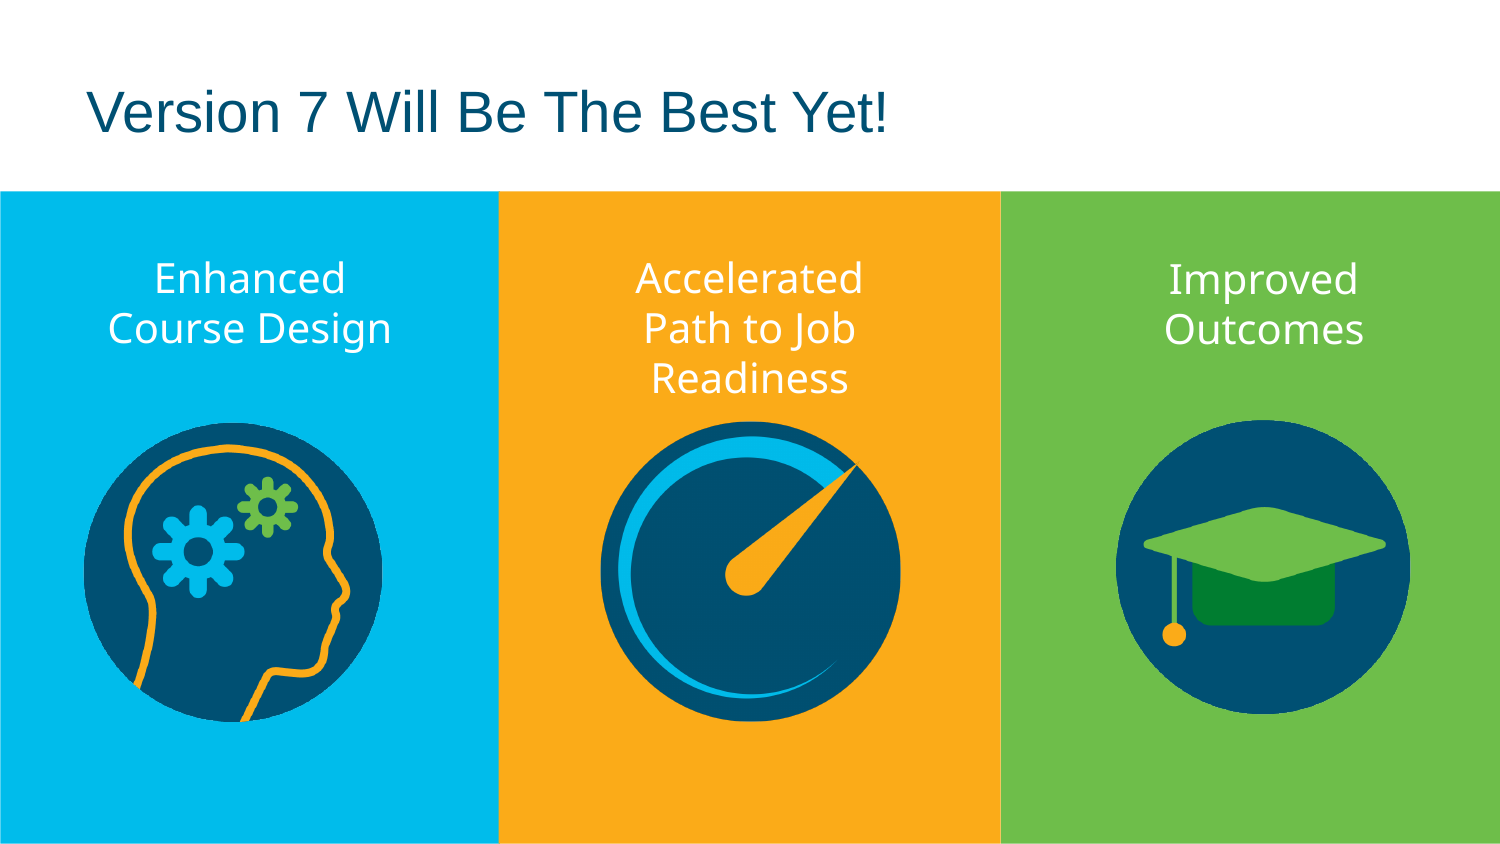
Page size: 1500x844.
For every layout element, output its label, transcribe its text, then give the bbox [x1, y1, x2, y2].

text_box Improved Outcomes [1068, 245, 1460, 361]
text_box [498, 191, 1001, 844]
picture [238, 477, 297, 537]
text_box Accelerated Path to Job Readiness [571, 244, 929, 410]
text_box [0, 191, 498, 844]
picture [599, 421, 901, 723]
title Version 7 Will Be The Best Yet! [71, 55, 1441, 176]
picture [726, 466, 855, 595]
text_box Enhanced Course Design [74, 244, 426, 360]
picture [1114, 416, 1414, 717]
picture [124, 445, 350, 721]
text_box [999, 189, 1500, 844]
picture [765, 421, 901, 554]
